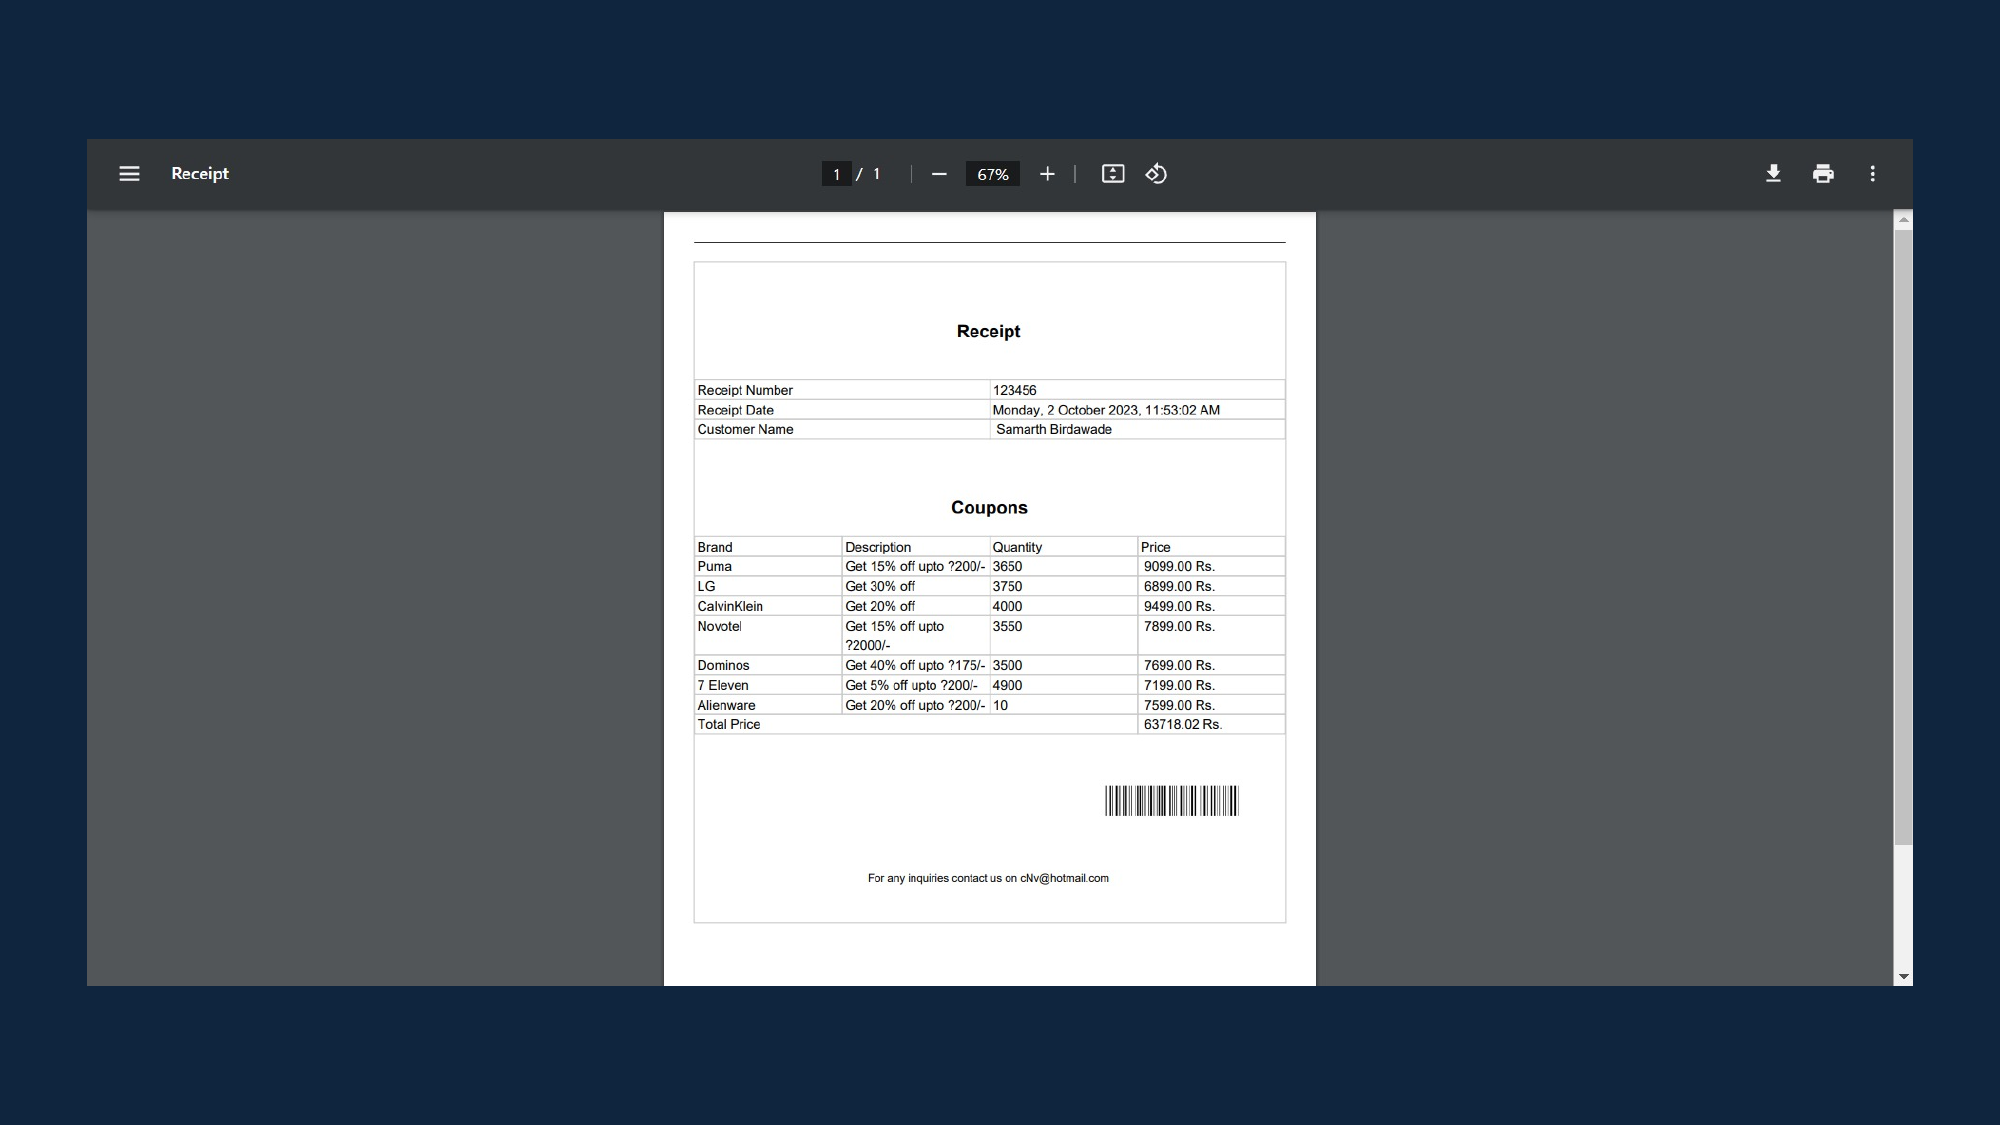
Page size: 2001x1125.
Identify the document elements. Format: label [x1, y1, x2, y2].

picture [87, 89, 1913, 986]
